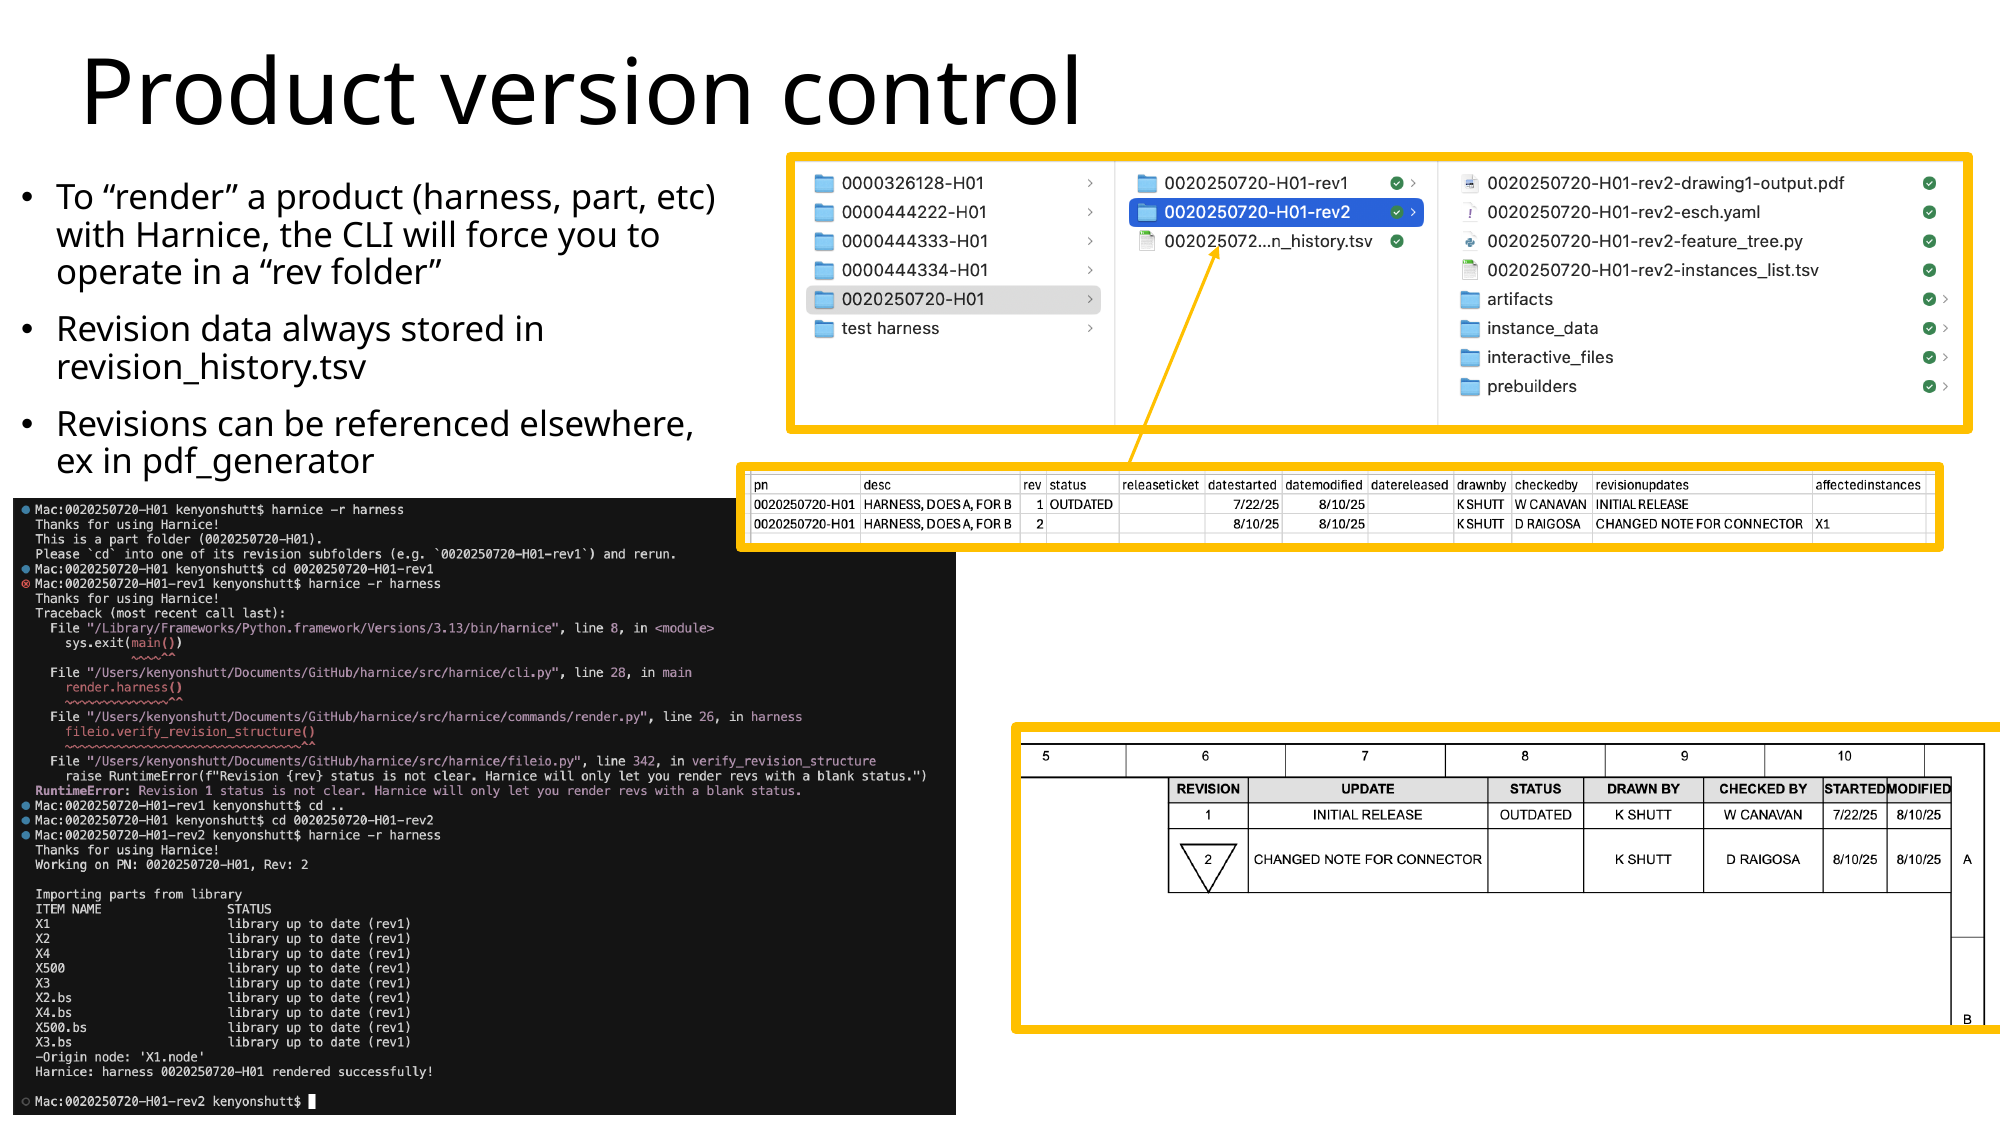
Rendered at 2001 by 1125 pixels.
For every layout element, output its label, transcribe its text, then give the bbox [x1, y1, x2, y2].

list To “render” a product (harness, part, etc) with Harnice, the CLI will force you to operate in a “rev folder” Revision data always stored in revision_history.tsv Revisions can be referenced elsewhere, ex in pdf_generator [6, 171, 740, 490]
picture [12, 470, 1936, 1115]
title Product version control [64, 24, 1790, 165]
picture [1020, 730, 2000, 1026]
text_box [1126, 245, 1220, 469]
picture [794, 160, 1964, 426]
